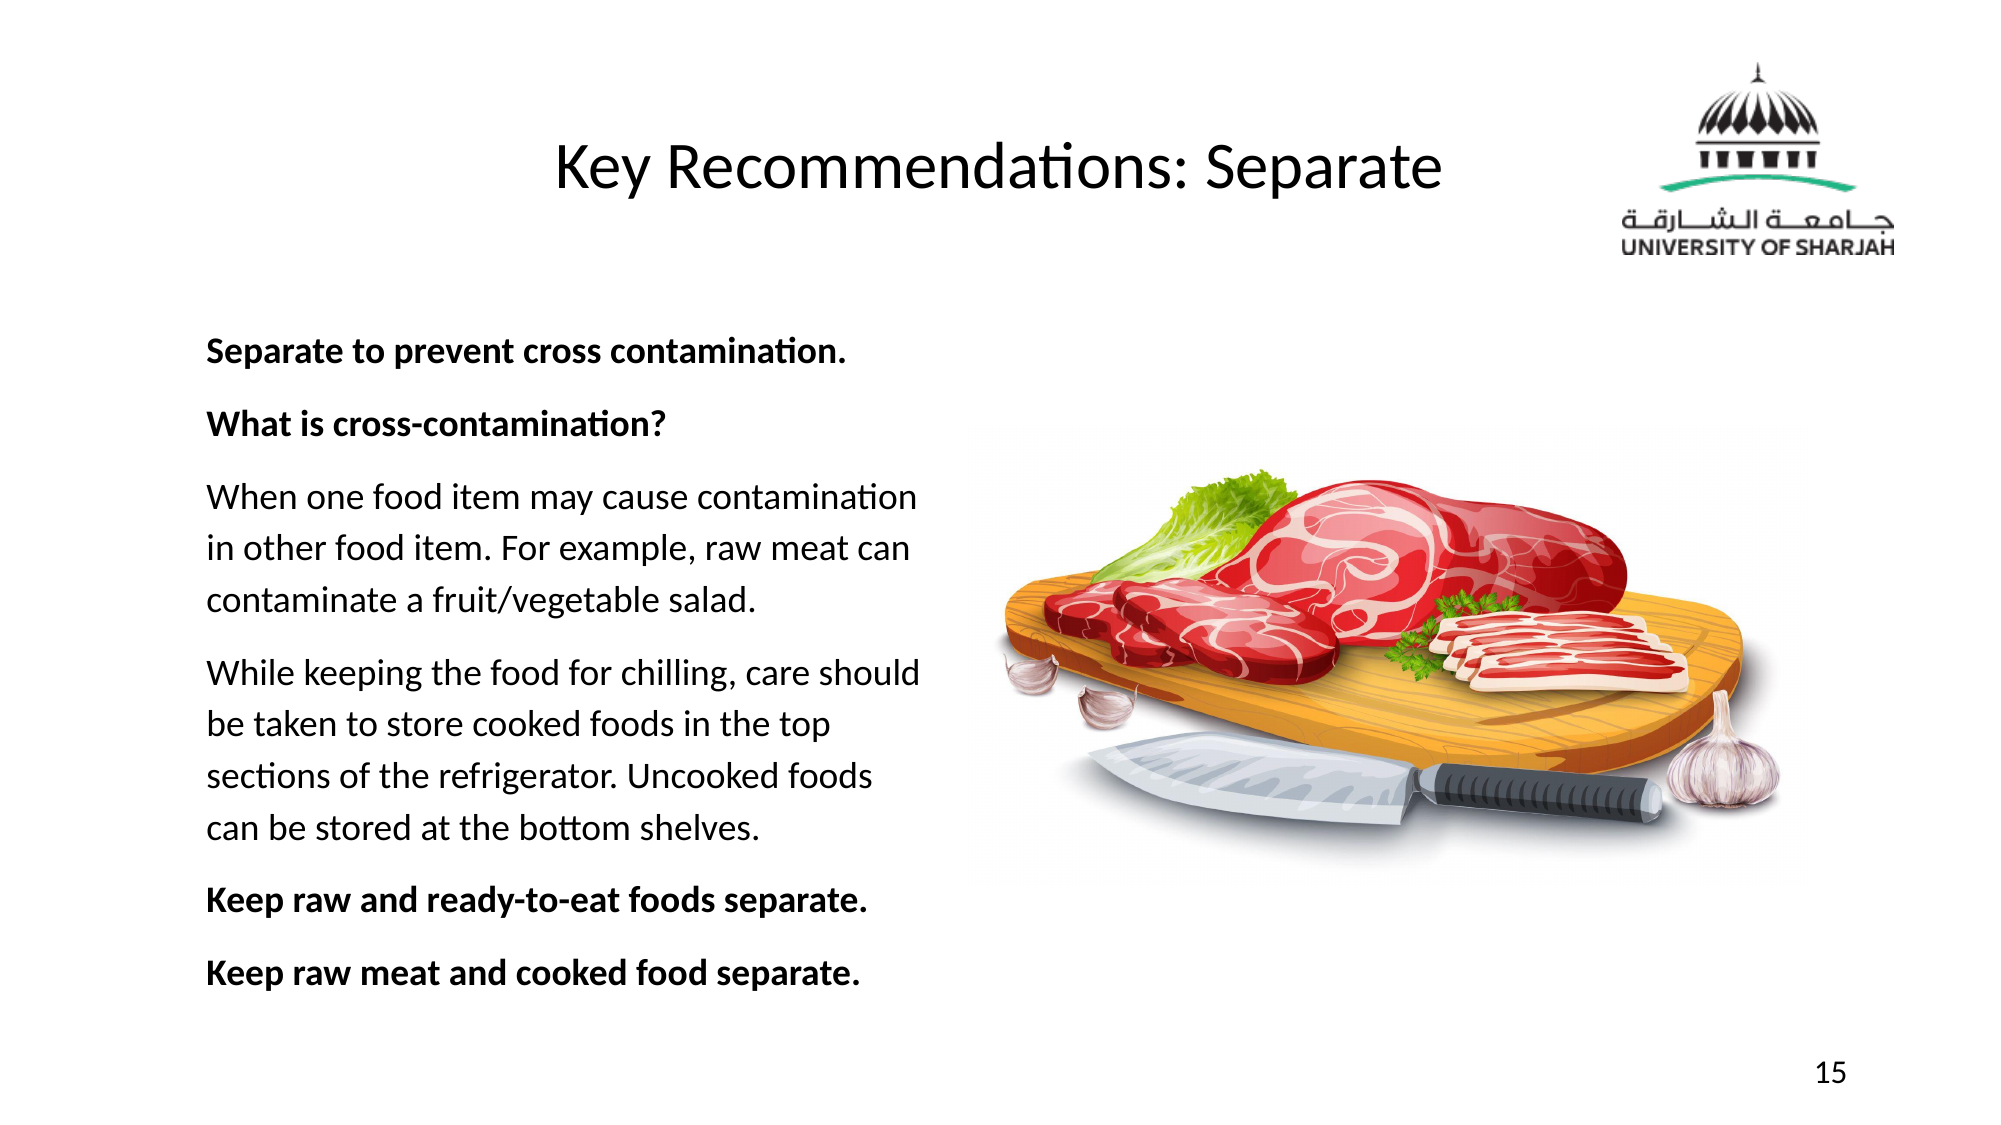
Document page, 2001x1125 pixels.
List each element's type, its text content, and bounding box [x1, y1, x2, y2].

list Separate to prevent cross contamination. What is cross-contamination? When one food item may cause contamination in other food item. For example, raw meat can contaminate a fruit/vegetable salad. While keeping the food for chilling, care should be taken to store cooked foods in the top sections of the refrigerator. Uncooked foods can be stored at the bottom shelves. Keep raw and ready-to-eat foods separate. Keep raw meat and cooked food separate. [191, 299, 950, 1014]
picture [967, 425, 1809, 888]
picture [1681, 62, 1894, 255]
title Key Recommendations: Separate [319, 59, 1681, 278]
slide_number ‹#› [1412, 1042, 1863, 1103]
